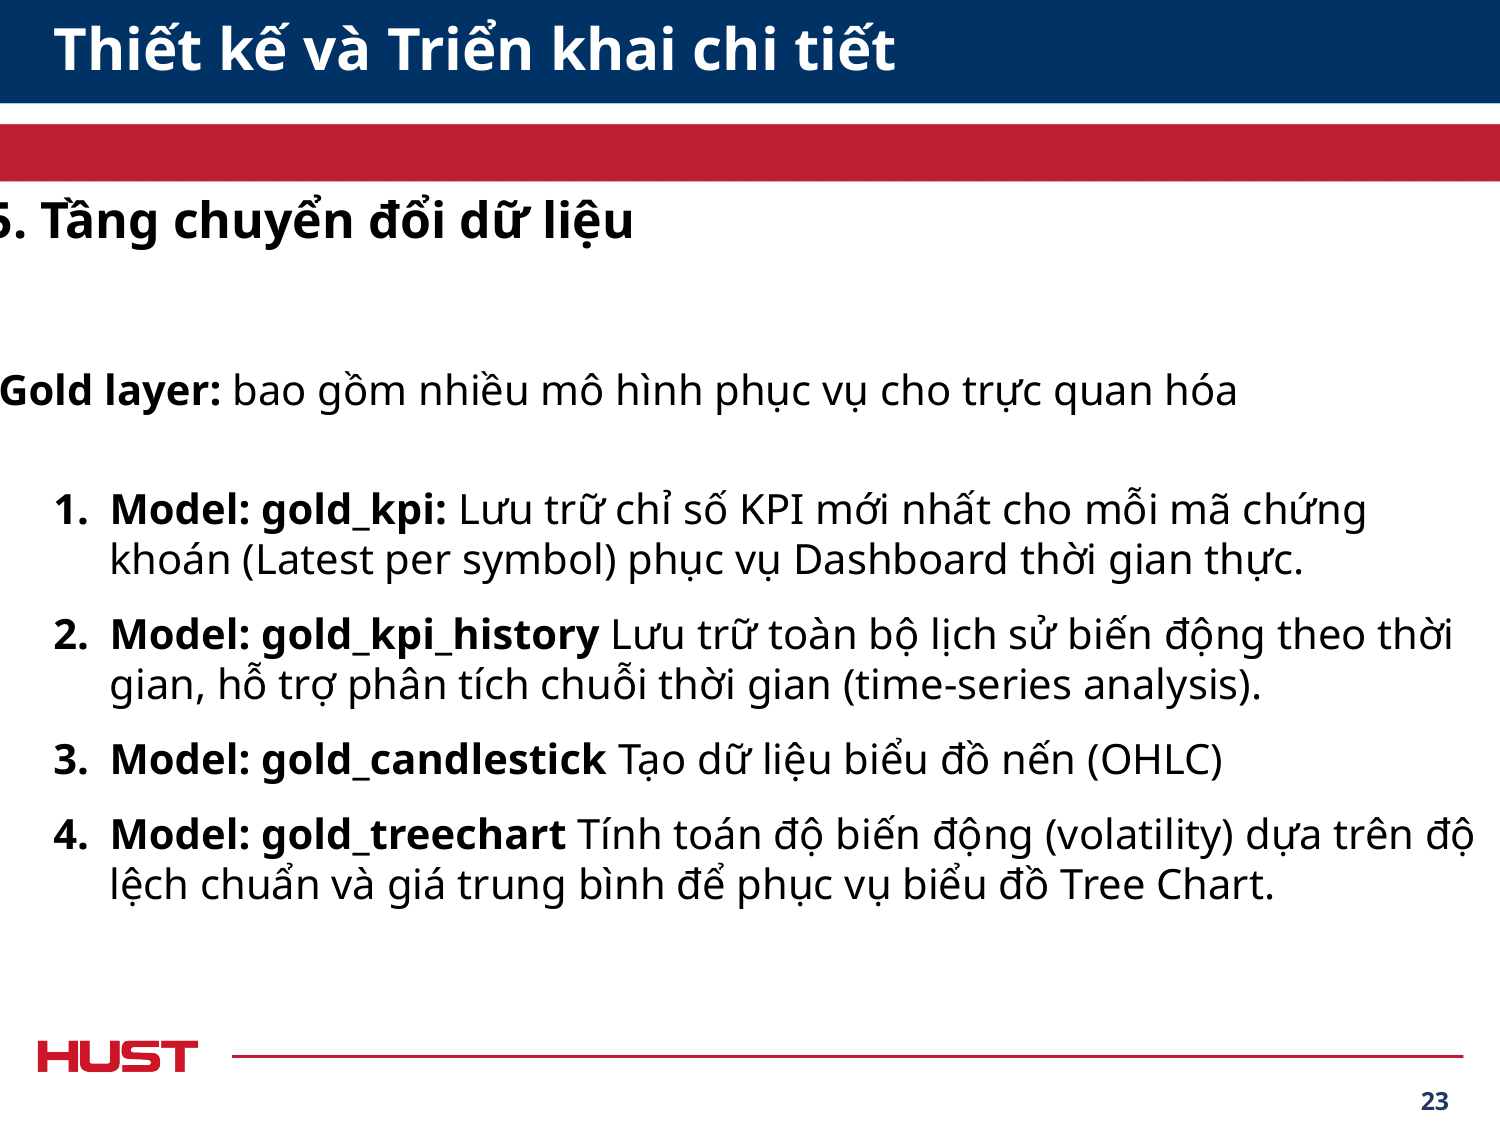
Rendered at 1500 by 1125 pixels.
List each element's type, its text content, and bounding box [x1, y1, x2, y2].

text_box 5. Tầng chuyển đổi dữ liệu [0, 181, 651, 256]
picture [0, 0, 1500, 1125]
text_box Gold layer: bao gồm nhiều mô hình phục vụ cho trực quan hóa [0, 356, 1255, 421]
text_box Model: gold_kpi: Lưu trữ chỉ số KPI mới nhất cho mỗi mã chứng khoán (Latest per symbol) phục vụ Dashboard thời gian thực. Model: gold_kpi_history Lưu trữ toàn bộ lịch sử biến động theo thời gian, hỗ trợ phân tích chuỗi thời gian (time-series analysis). Model: gold_candlestick Tạo dữ liệu biểu đồ nến (OHLC) Model: gold_treechart Tính toán độ biến động (volatility) dựa trên độ lệch chuẩn và giá trung bình để phục vụ biểu đồ Tree Chart. [38, 475, 1500, 916]
title Thiết kế và Triển khai chi tiết [38, 12, 1462, 87]
slide_number 23 [1126, 1078, 1464, 1125]
